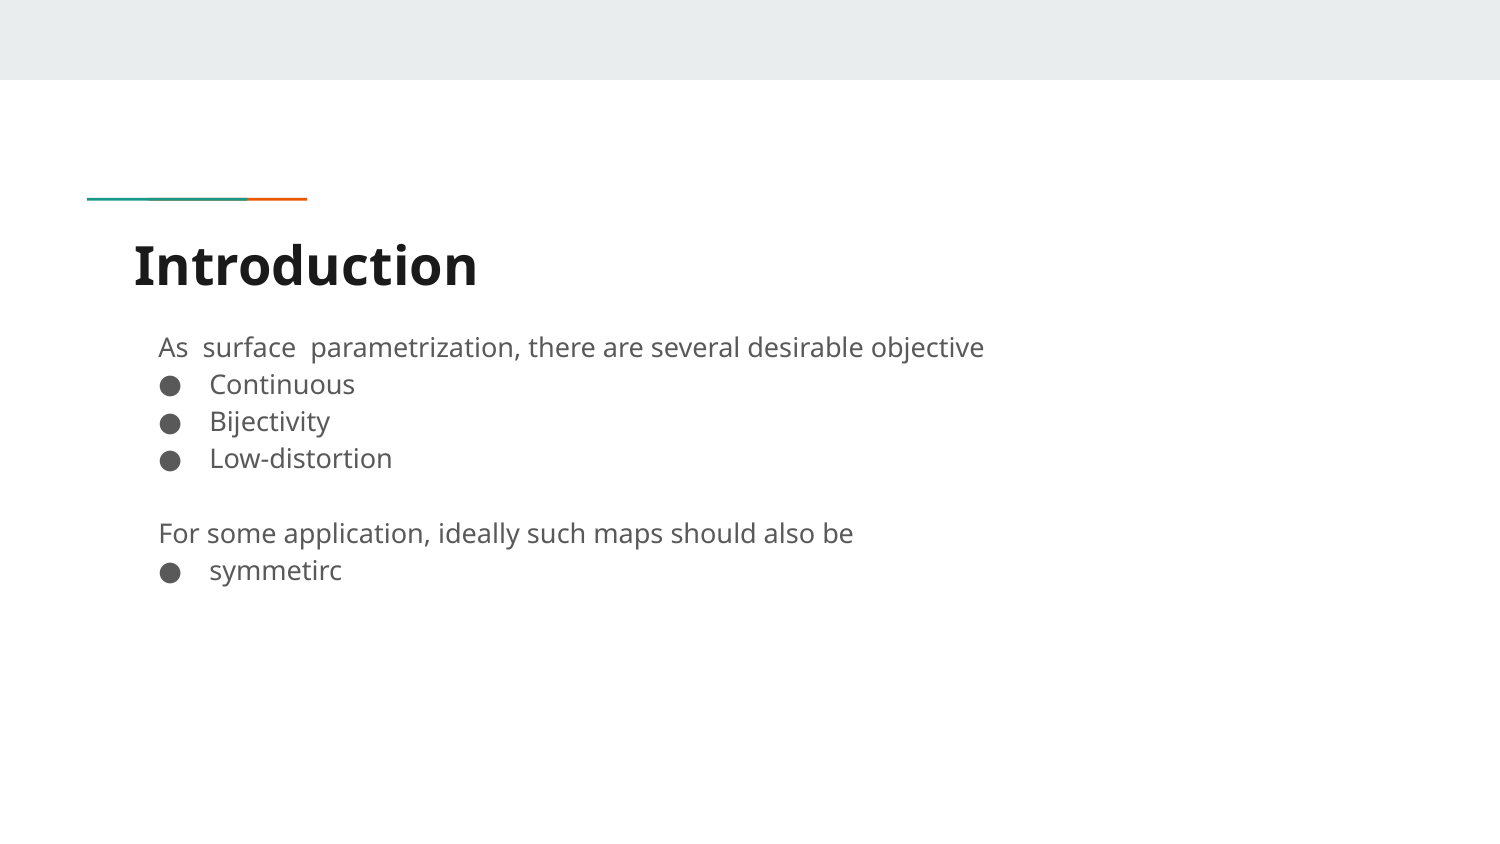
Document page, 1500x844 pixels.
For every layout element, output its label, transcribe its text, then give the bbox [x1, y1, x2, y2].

list As surface parametrization, there are several desirable objective Continuous Bijectivity Low-distortion For some application, ideally such maps should also be symmetirc [119, 310, 1406, 610]
title Introduction [119, 216, 1381, 305]
